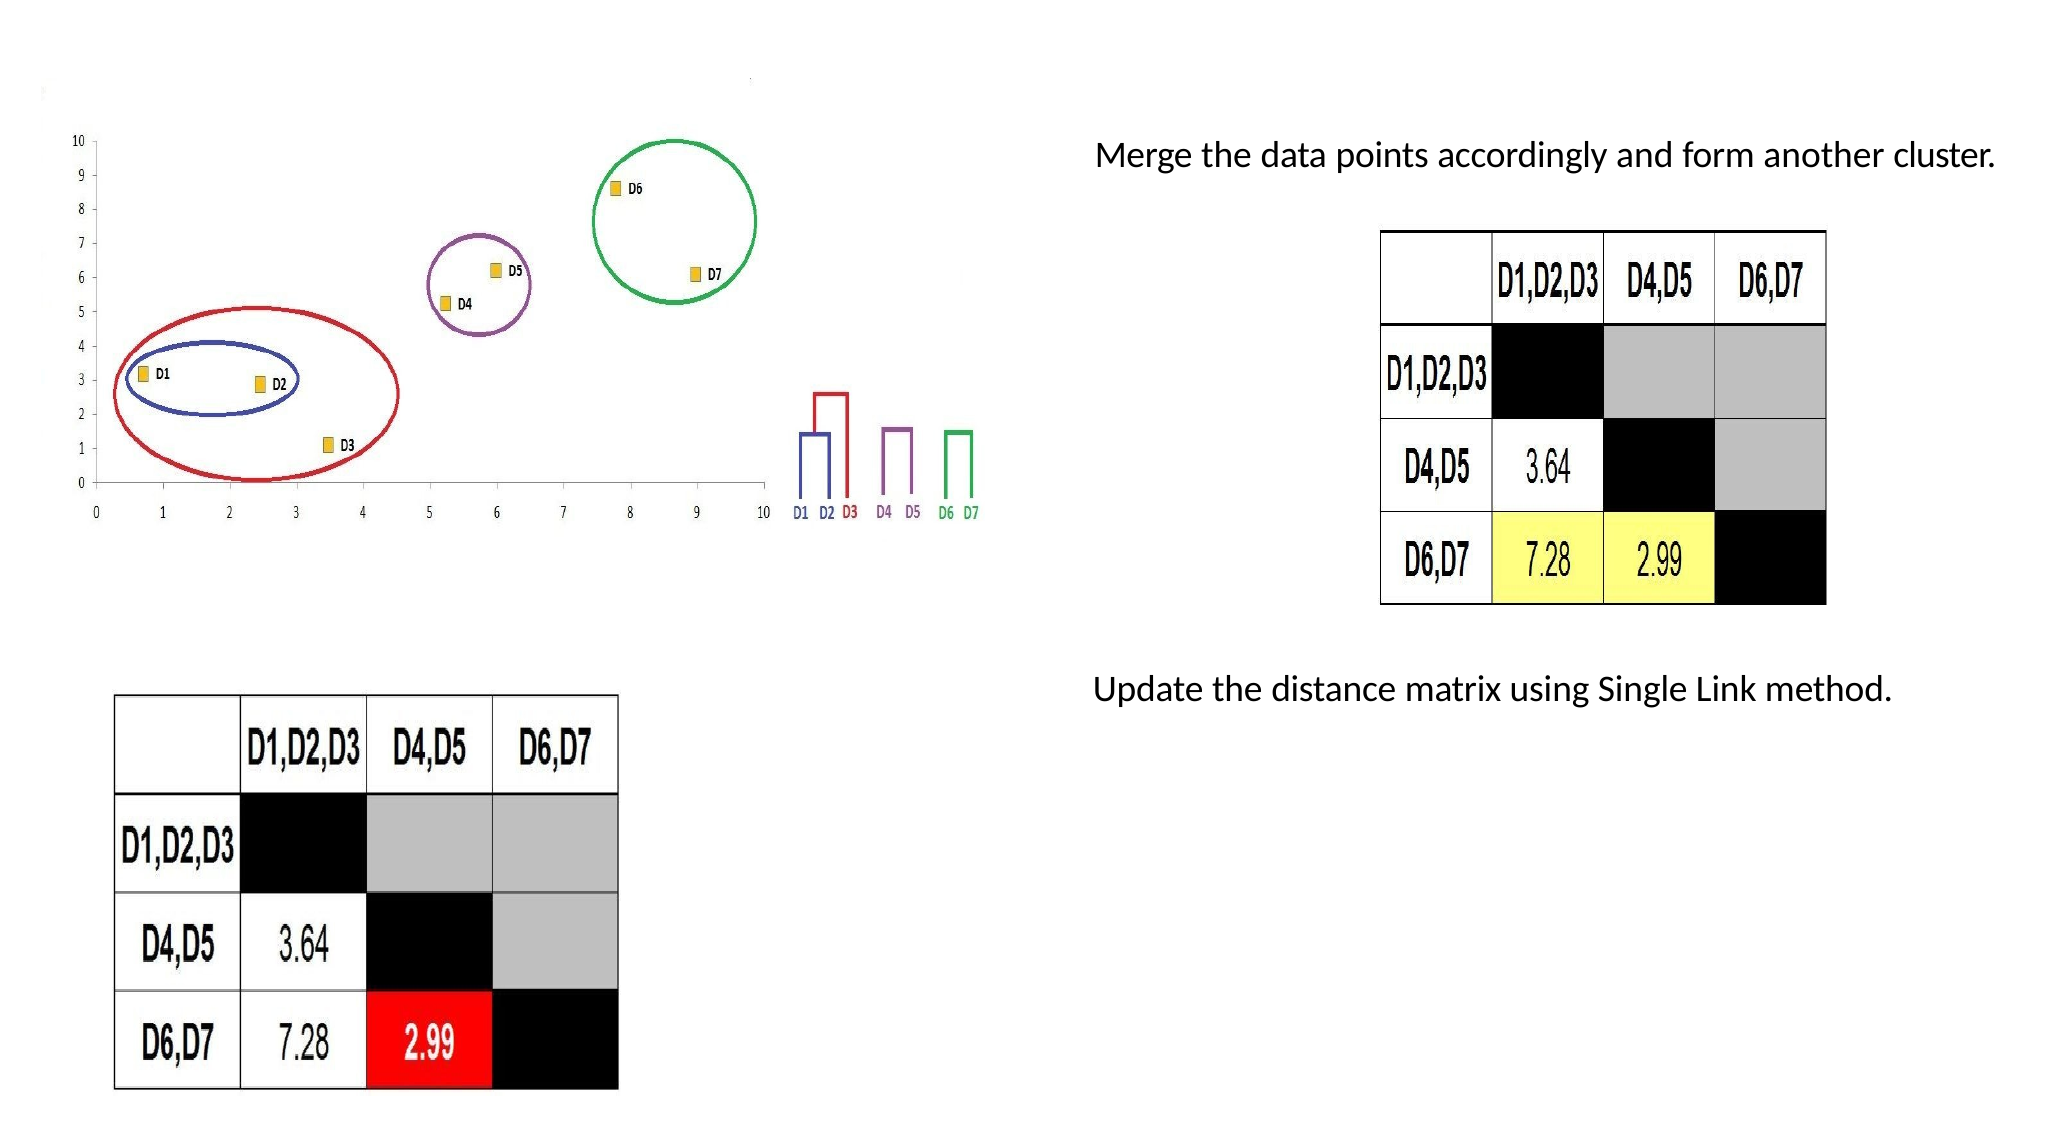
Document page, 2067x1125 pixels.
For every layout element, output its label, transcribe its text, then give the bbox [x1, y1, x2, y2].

picture [41, 77, 985, 542]
picture [111, 689, 621, 1096]
title Merge the data points accordingly and form another cluster. [1092, 128, 2010, 319]
picture [1378, 223, 1828, 607]
text_box Update the distance matrix using Single Link method. [1090, 661, 1903, 709]
